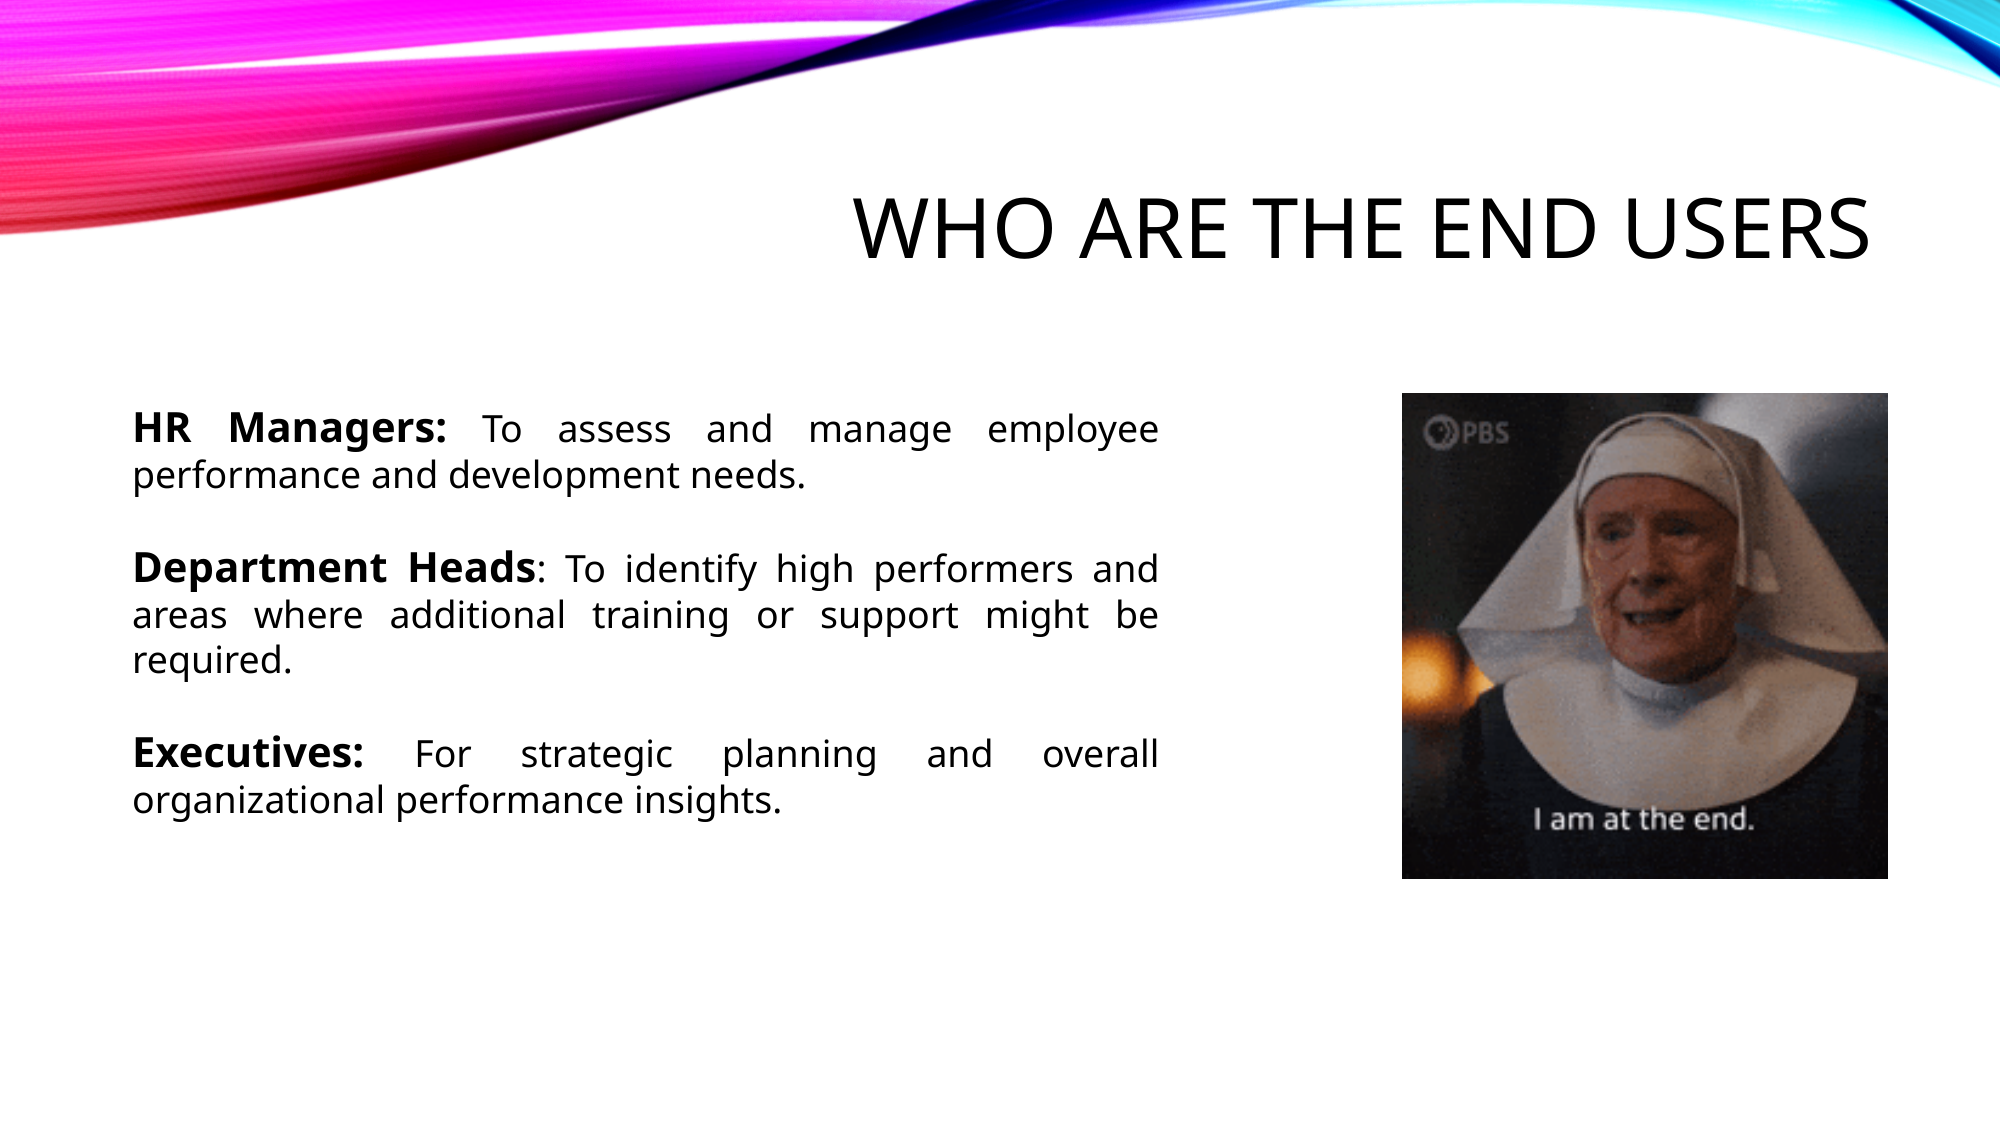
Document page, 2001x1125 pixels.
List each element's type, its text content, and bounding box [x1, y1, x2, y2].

picture [0, 0, 2000, 237]
text_box HR Managers: To assess and manage employee performance and development needs. Department Heads: To identify high performers and areas where additional training or support might be required. Executives: For strategic planning and overall organizational performance insights. [117, 393, 1176, 874]
picture [1890, 0, 2000, 75]
picture [1910, 0, 2000, 45]
picture [1402, 393, 1888, 879]
title WHO ARE THE END USERS [474, 125, 1888, 338]
